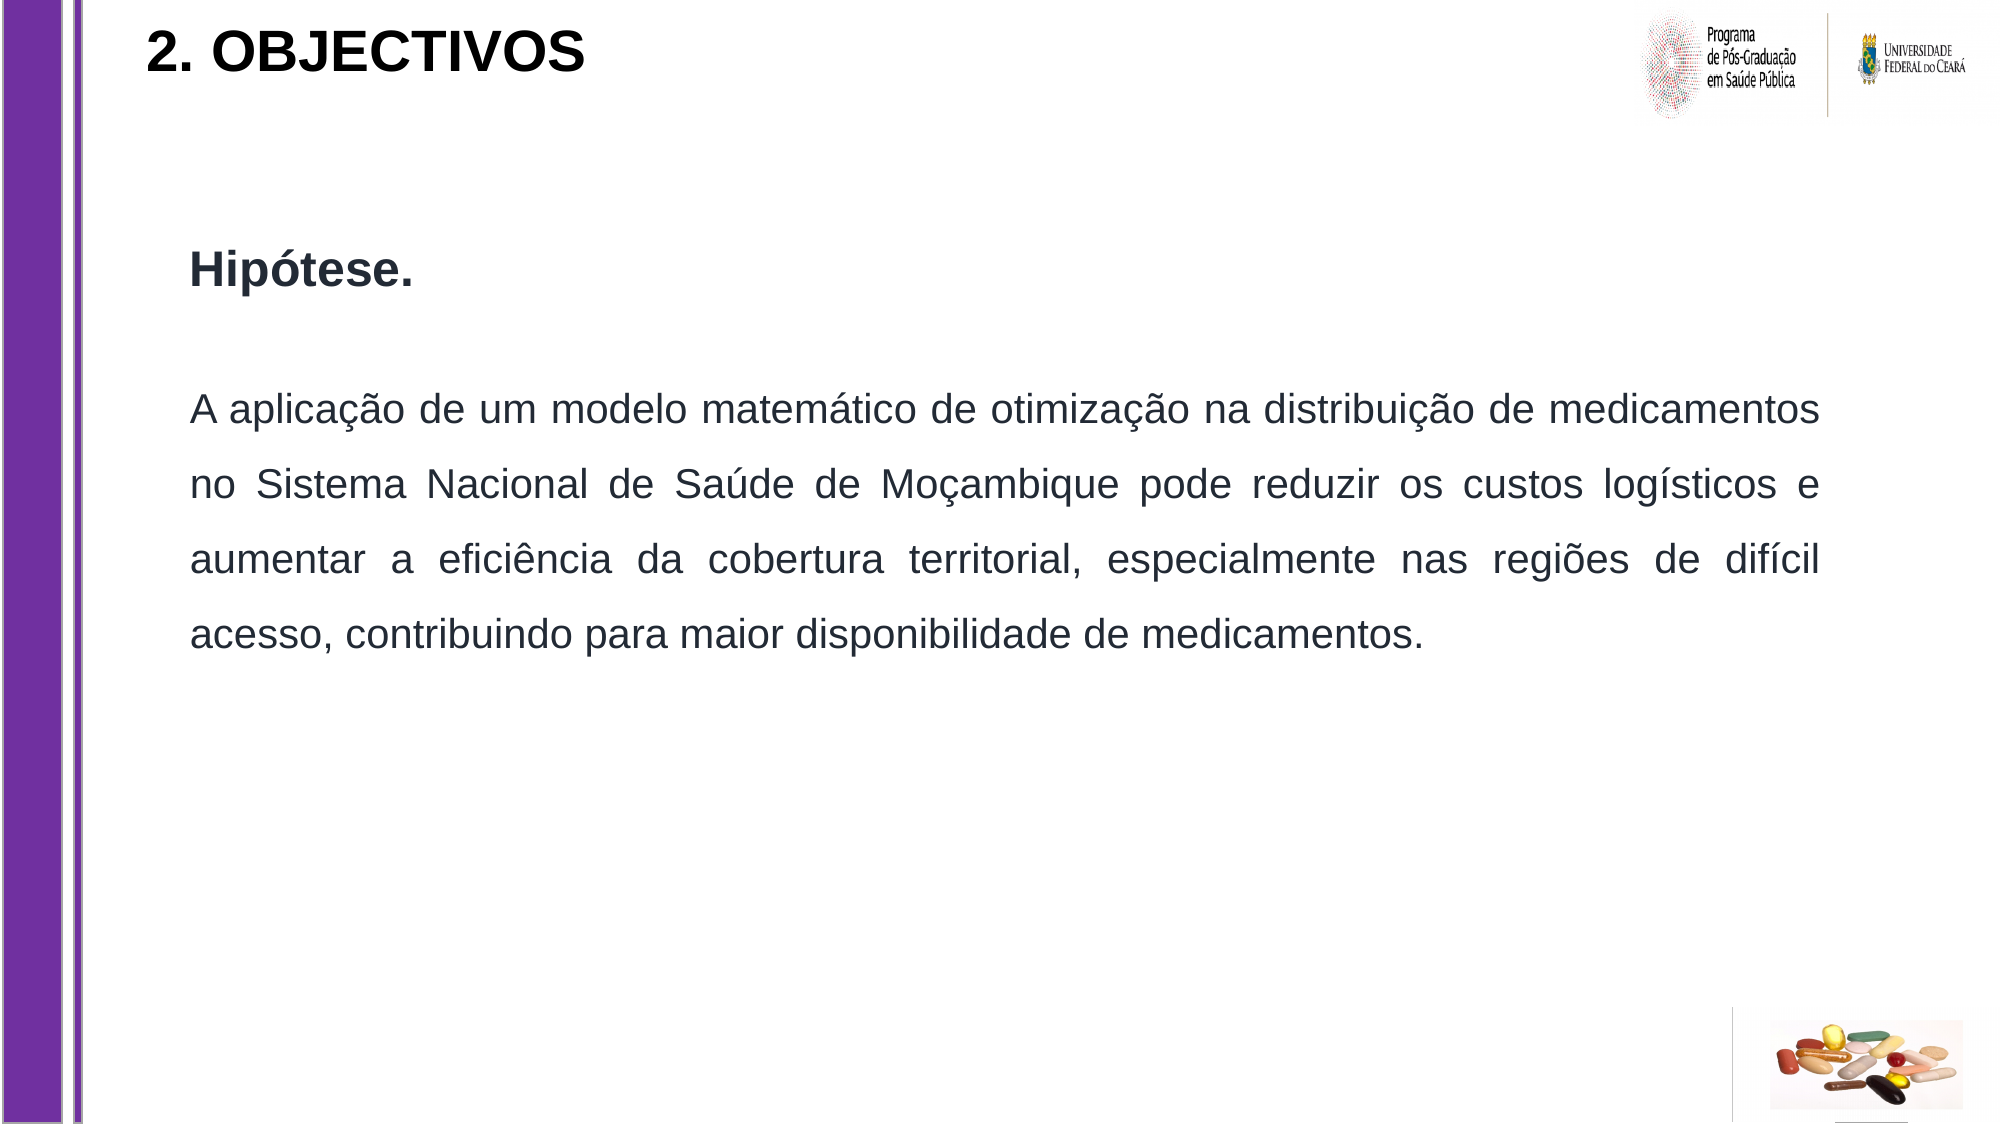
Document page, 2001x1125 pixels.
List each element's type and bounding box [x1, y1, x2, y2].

picture [1729, 1007, 2000, 1122]
picture [1633, 0, 2000, 126]
text_box [2, 0, 1907, 1123]
